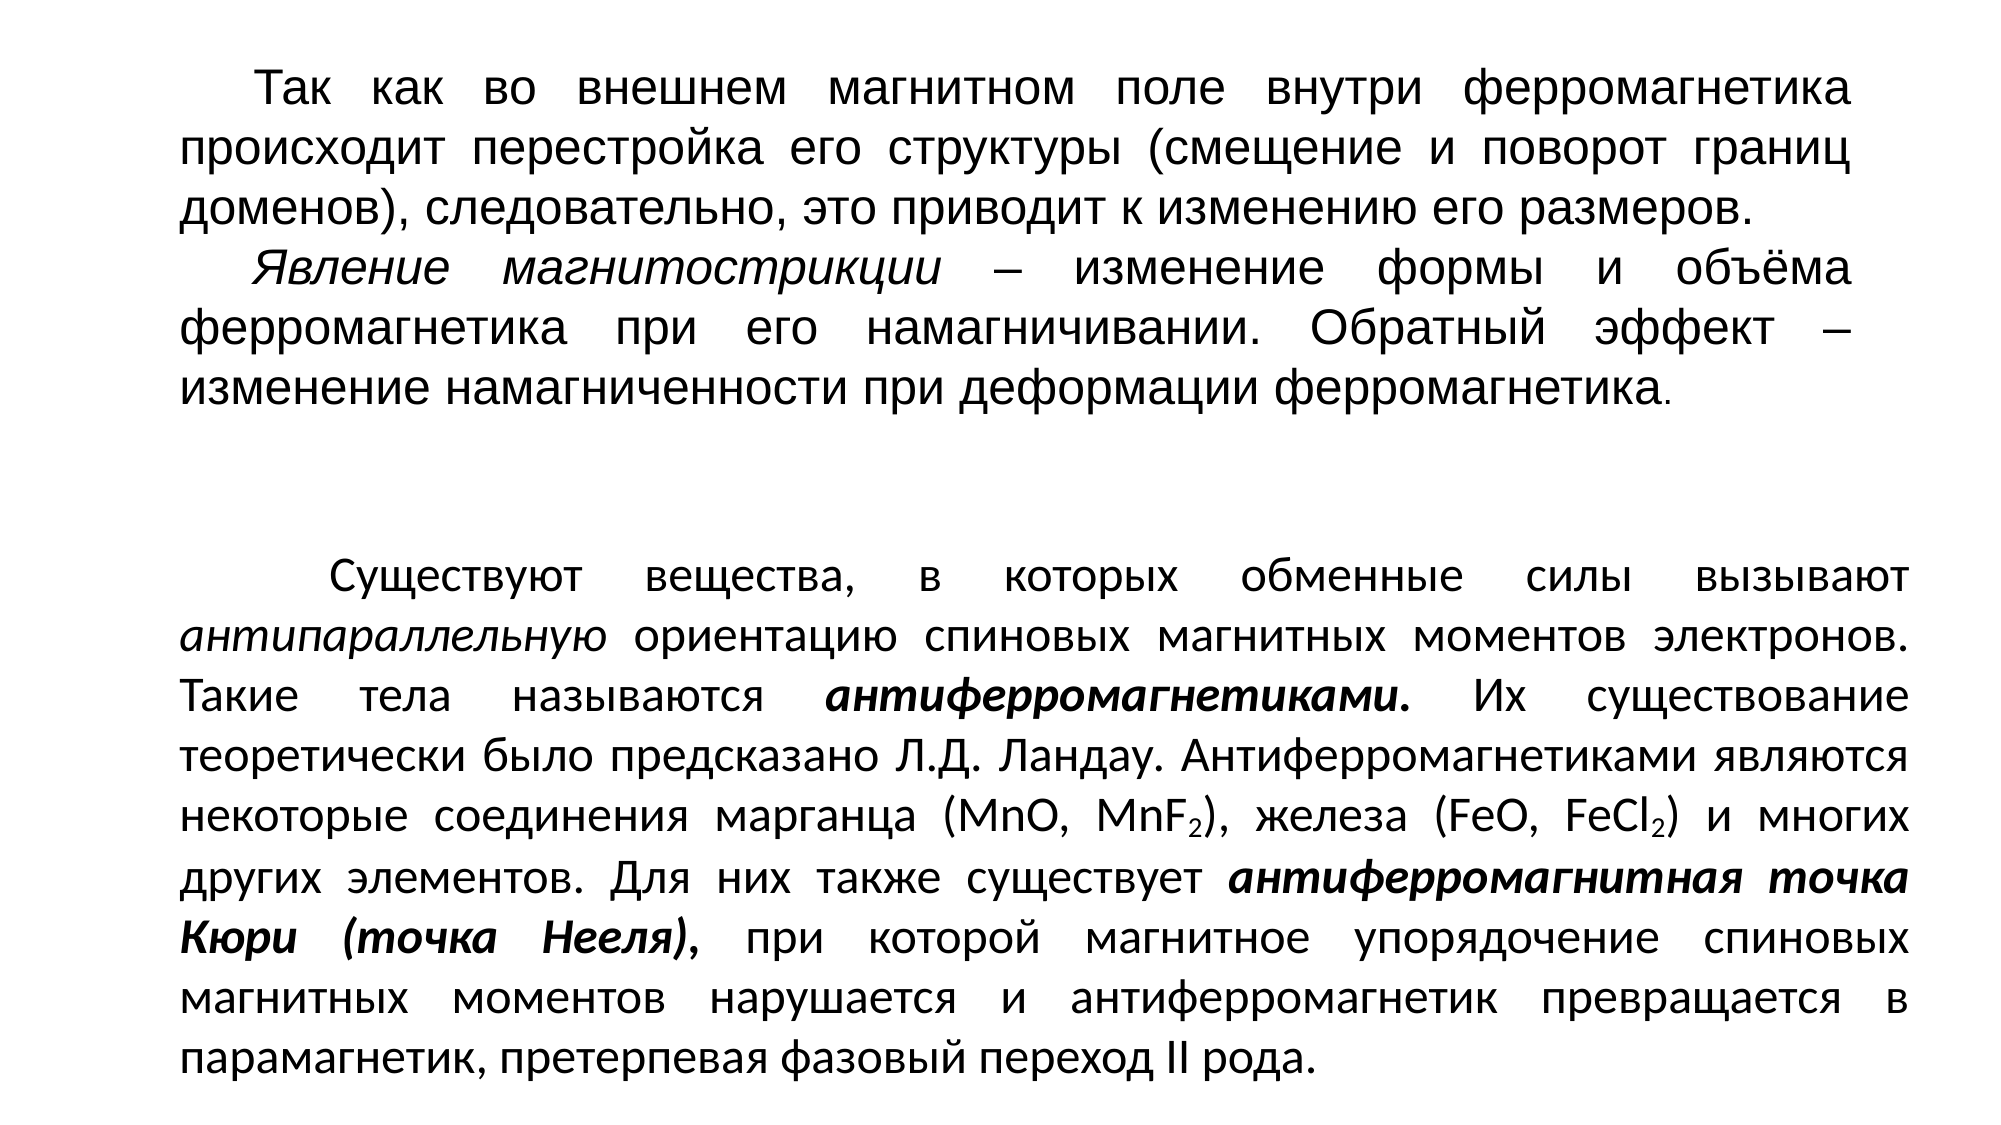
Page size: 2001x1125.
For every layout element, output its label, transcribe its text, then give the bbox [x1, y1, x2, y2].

text_box Существуют вещества, в которых обменные силы вызывают антипараллельную ориентацию спиновых магнитных моментов электронов. Такие тела называются антиферромагнетиками. Их существование теоретически было предсказано Л.Д. Ландау. Антиферромагнетиками являются некоторые соединения марганца (MnO, MnF2), железа (FeO, FeCl2) и многих других элементов. Для них также существует антиферромагнитная точка Кюри (точка Нееля), при которой магнитное упорядочение спиновых магнитных моментов нарушается и антиферромагнетик превращается в парамагнетик, претерпевая фазовый переход II рода. [164, 534, 1925, 1091]
text_box Так как во внешнем магнитном поле внутри ферромагнетика происходит перестройка его структуры (смещение и поворот границ доменов), следовательно, это приводит к изменению его размеров. Явление магнитострикции – изменение формы и объёма ферромагнетика при его намагничивании. Обратный эффект – изменение намагниченности при деформации ферромагнетика. [164, 47, 1867, 422]
